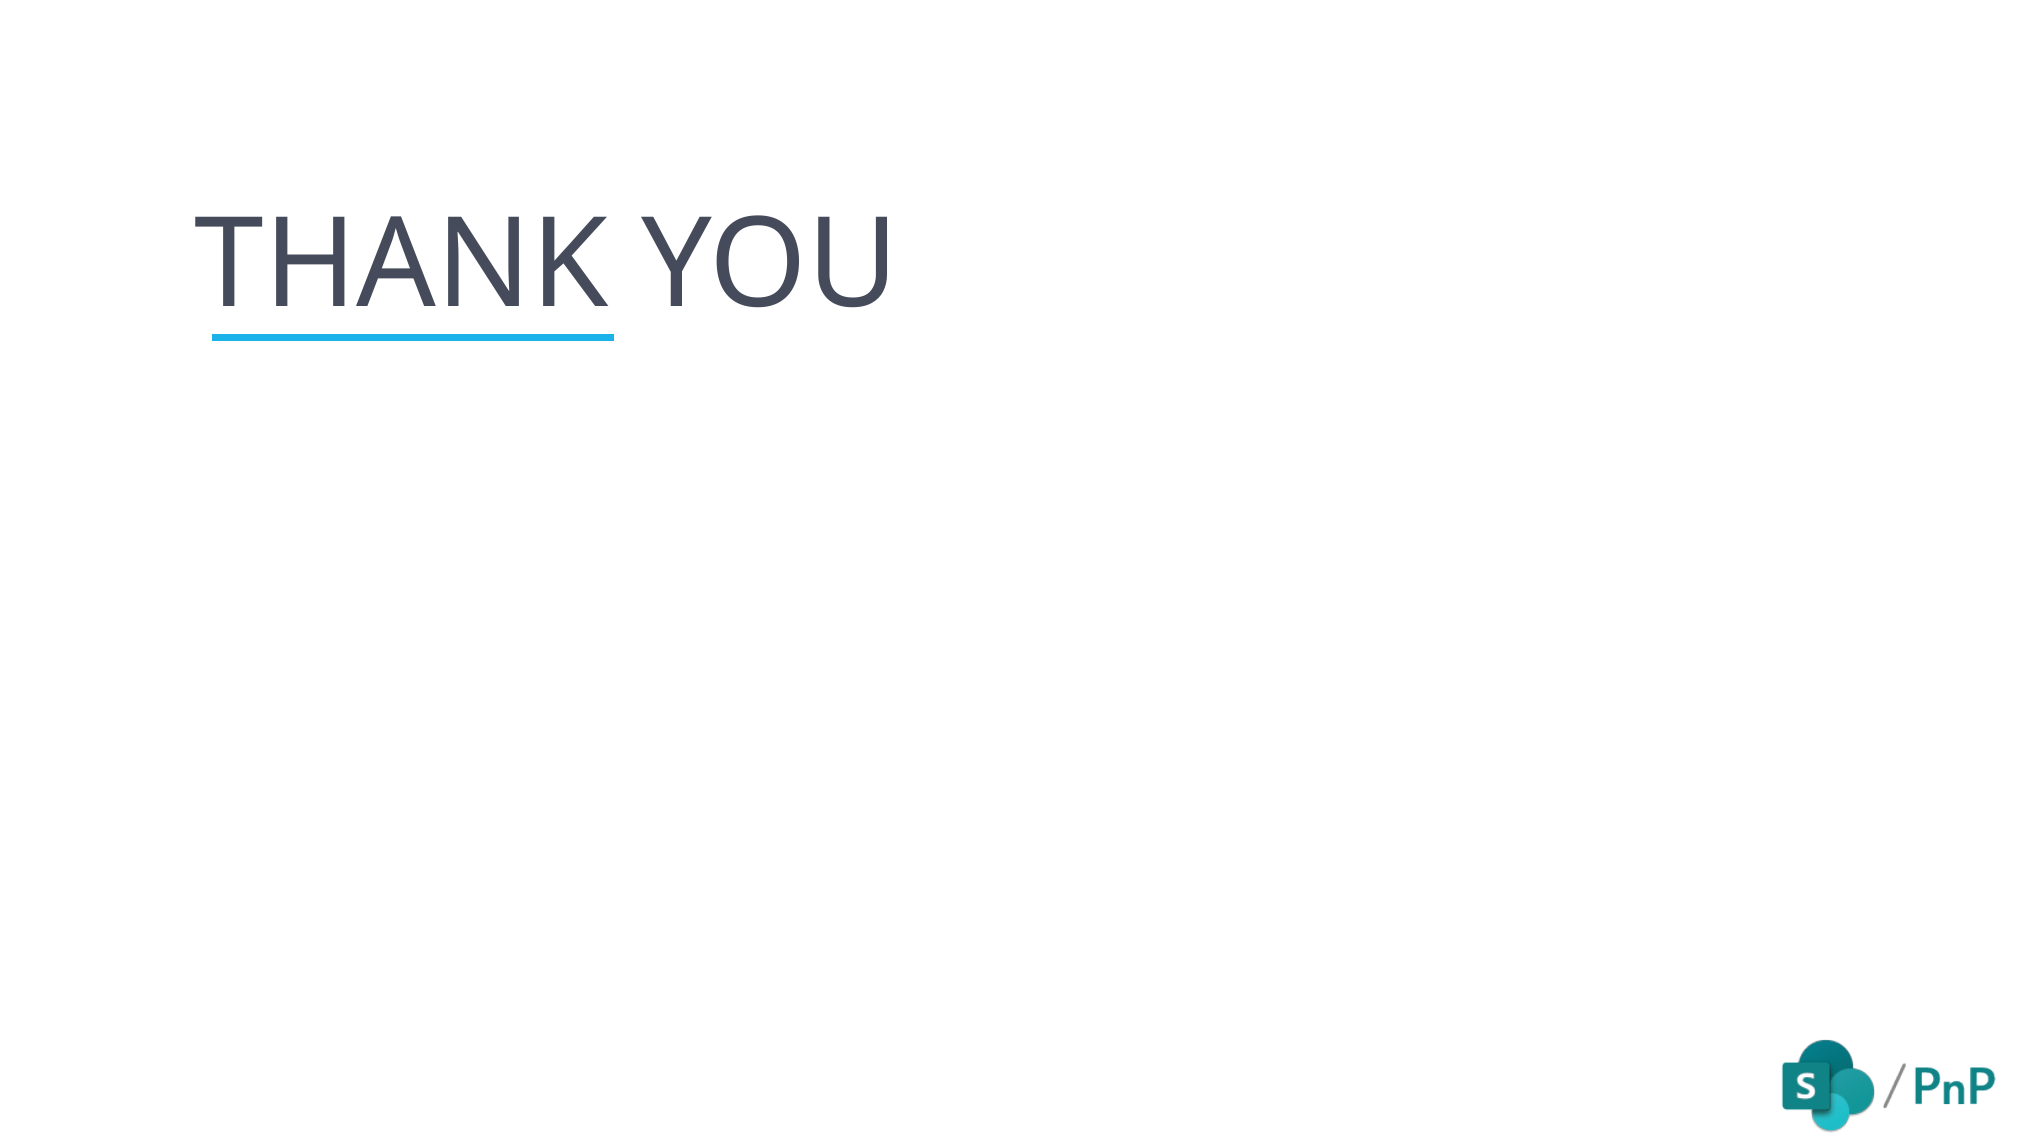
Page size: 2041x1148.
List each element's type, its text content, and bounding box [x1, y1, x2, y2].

picture [1773, 1039, 1996, 1134]
text_box THANK YOU [103, 144, 1006, 340]
